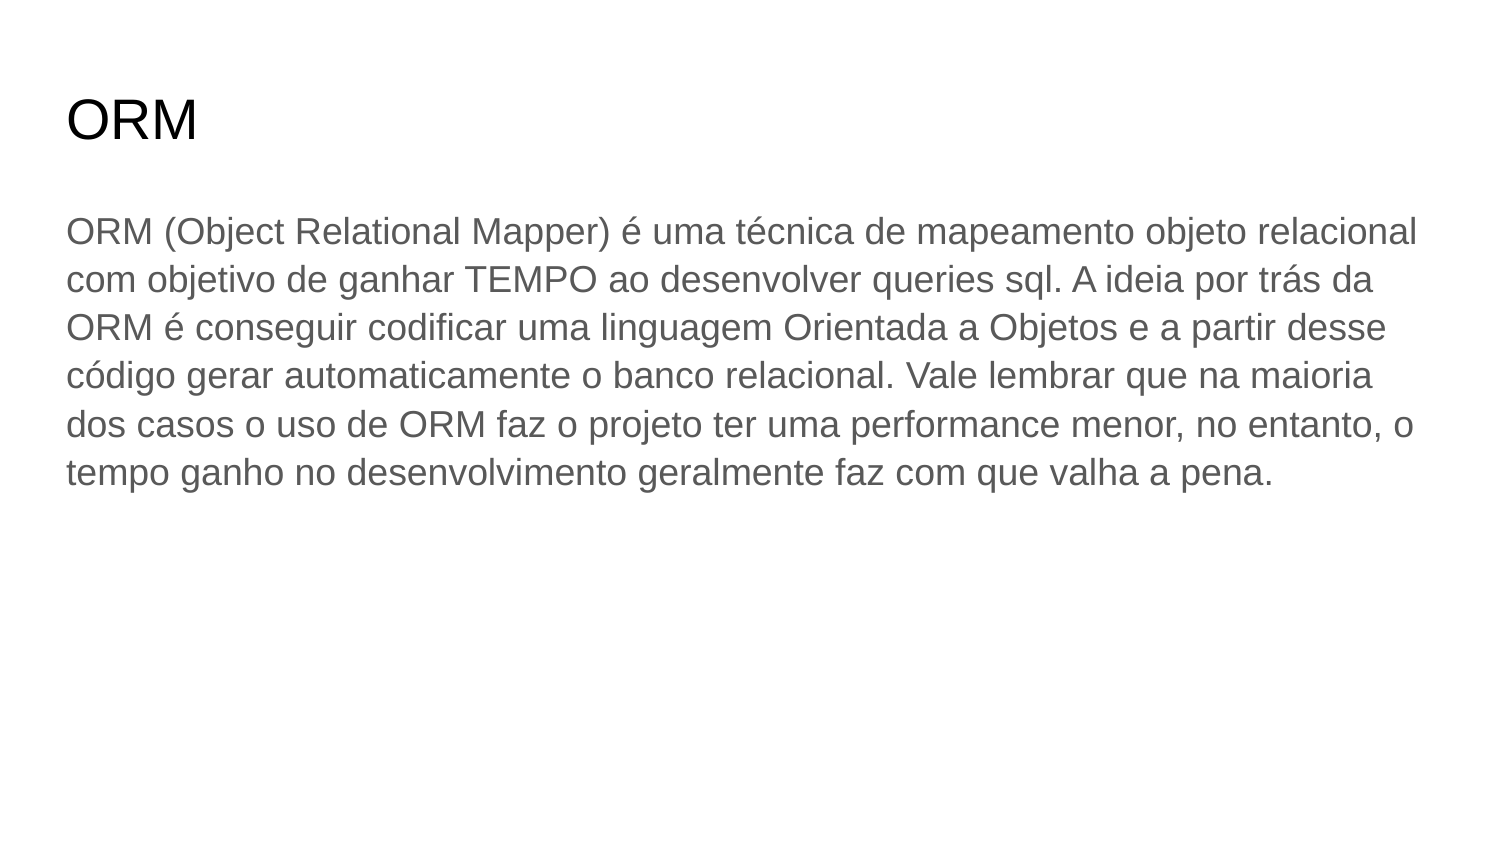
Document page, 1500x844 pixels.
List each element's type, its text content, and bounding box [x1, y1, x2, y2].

list ORM (Object Relational Mapper) é uma técnica de mapeamento objeto relacional com objetivo de ganhar TEMPO ao desenvolver queries sql. A ideia por trás da ORM é conseguir codificar uma linguagem Orientada a Objetos e a partir desse código gerar automaticamente o banco relacional. Vale lembrar que na maioria dos casos o uso de ORM faz o projeto ter uma performance menor, no entanto, o tempo ganho no desenvolvimento geralmente faz com que valha a pena. [51, 189, 1449, 750]
title ORM [51, 72, 1449, 167]
